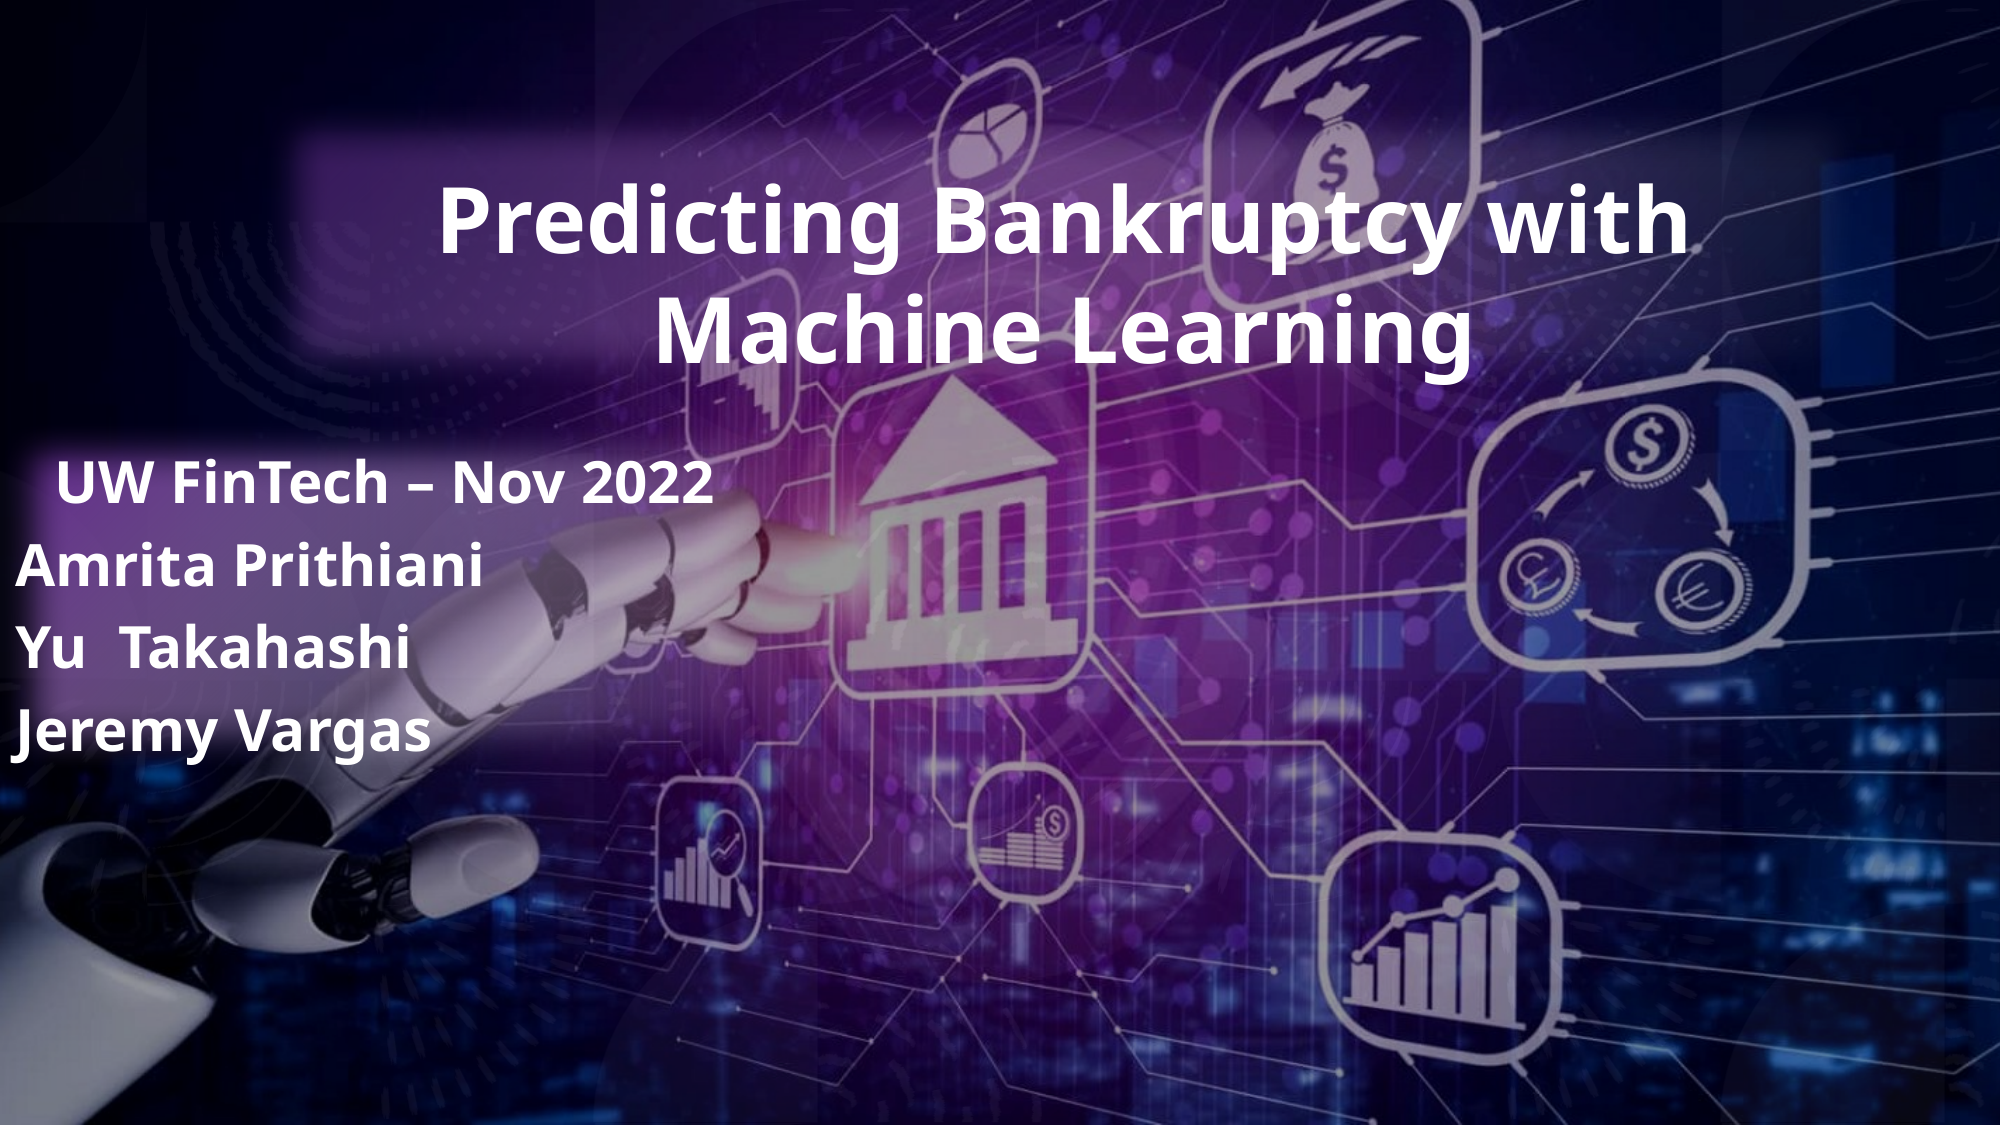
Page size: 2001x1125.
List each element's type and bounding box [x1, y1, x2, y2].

list [0, 0, 2000, 1125]
